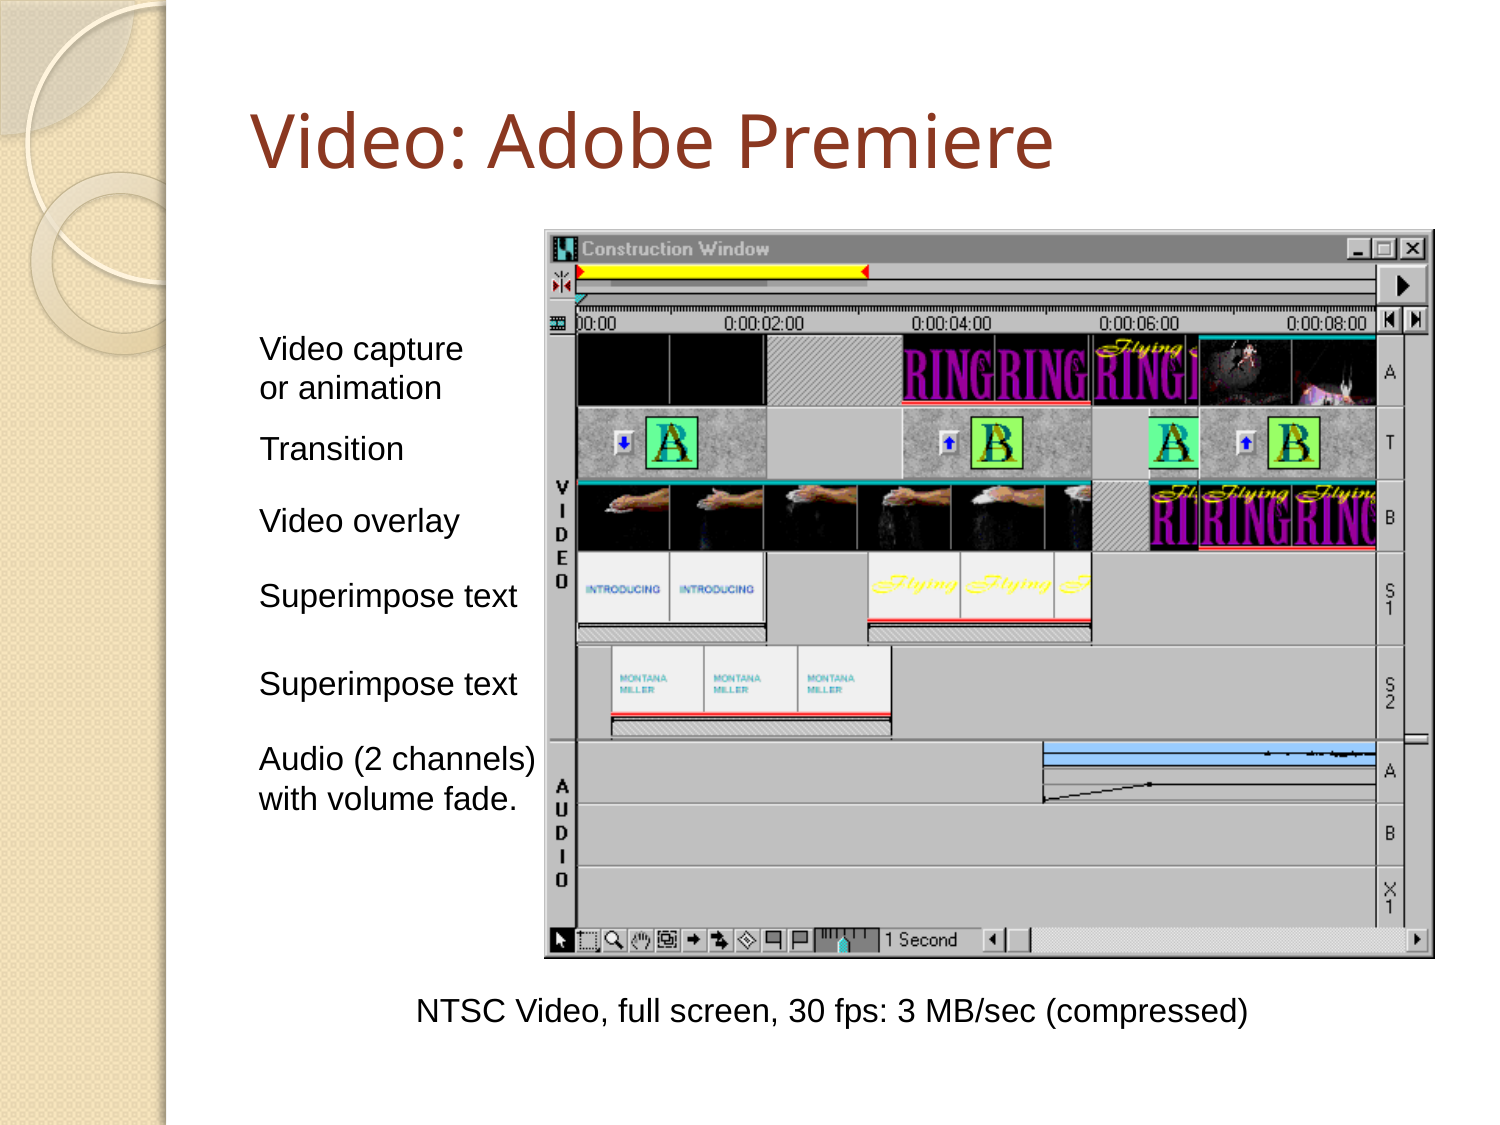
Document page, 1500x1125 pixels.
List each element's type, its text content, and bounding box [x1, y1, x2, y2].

text_box Superimpose text [244, 566, 534, 622]
text_box NTSC Video, full screen, 30 fps: 3 MB/sec (compressed) [401, 982, 1266, 1037]
title Video: Adobe Premiere [235, 45, 1466, 233]
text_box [543, 229, 1436, 960]
text_box Video capture or animation [244, 319, 480, 415]
text_box Superimpose text [244, 654, 534, 710]
text_box Audio (2 channels) with volume fade. [244, 729, 536, 824]
text_box Video overlay [244, 491, 476, 547]
text_box Transition [244, 419, 420, 475]
